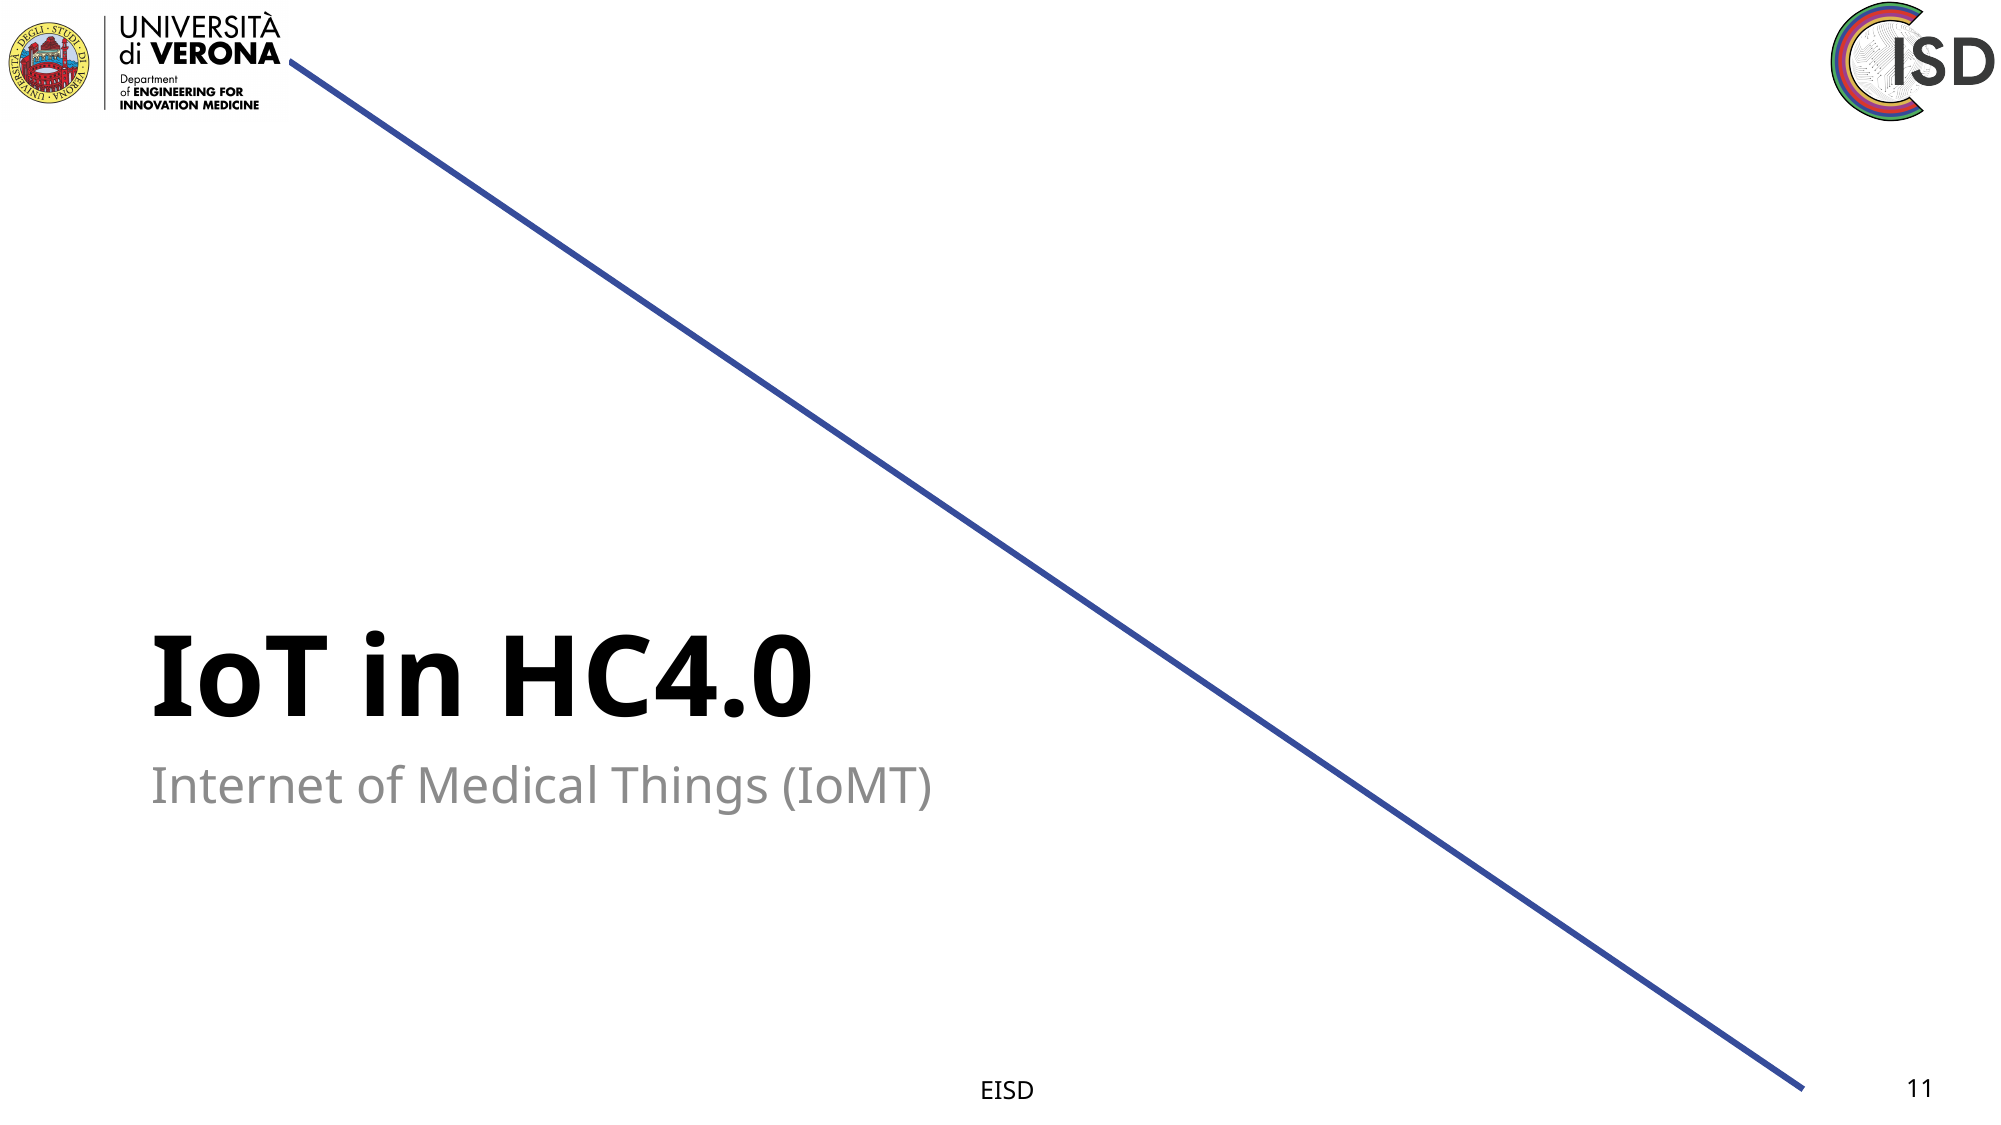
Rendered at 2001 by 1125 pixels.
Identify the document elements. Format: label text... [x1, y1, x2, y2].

title IoT in HC4.0 [136, 280, 1862, 749]
list Internet of Medical Things (IoMT) [136, 752, 1862, 999]
picture [1, 0, 289, 122]
footer EISD [350, 1059, 1650, 1120]
picture [1819, 0, 1996, 122]
slide_number 11 [1803, 1059, 1935, 1120]
